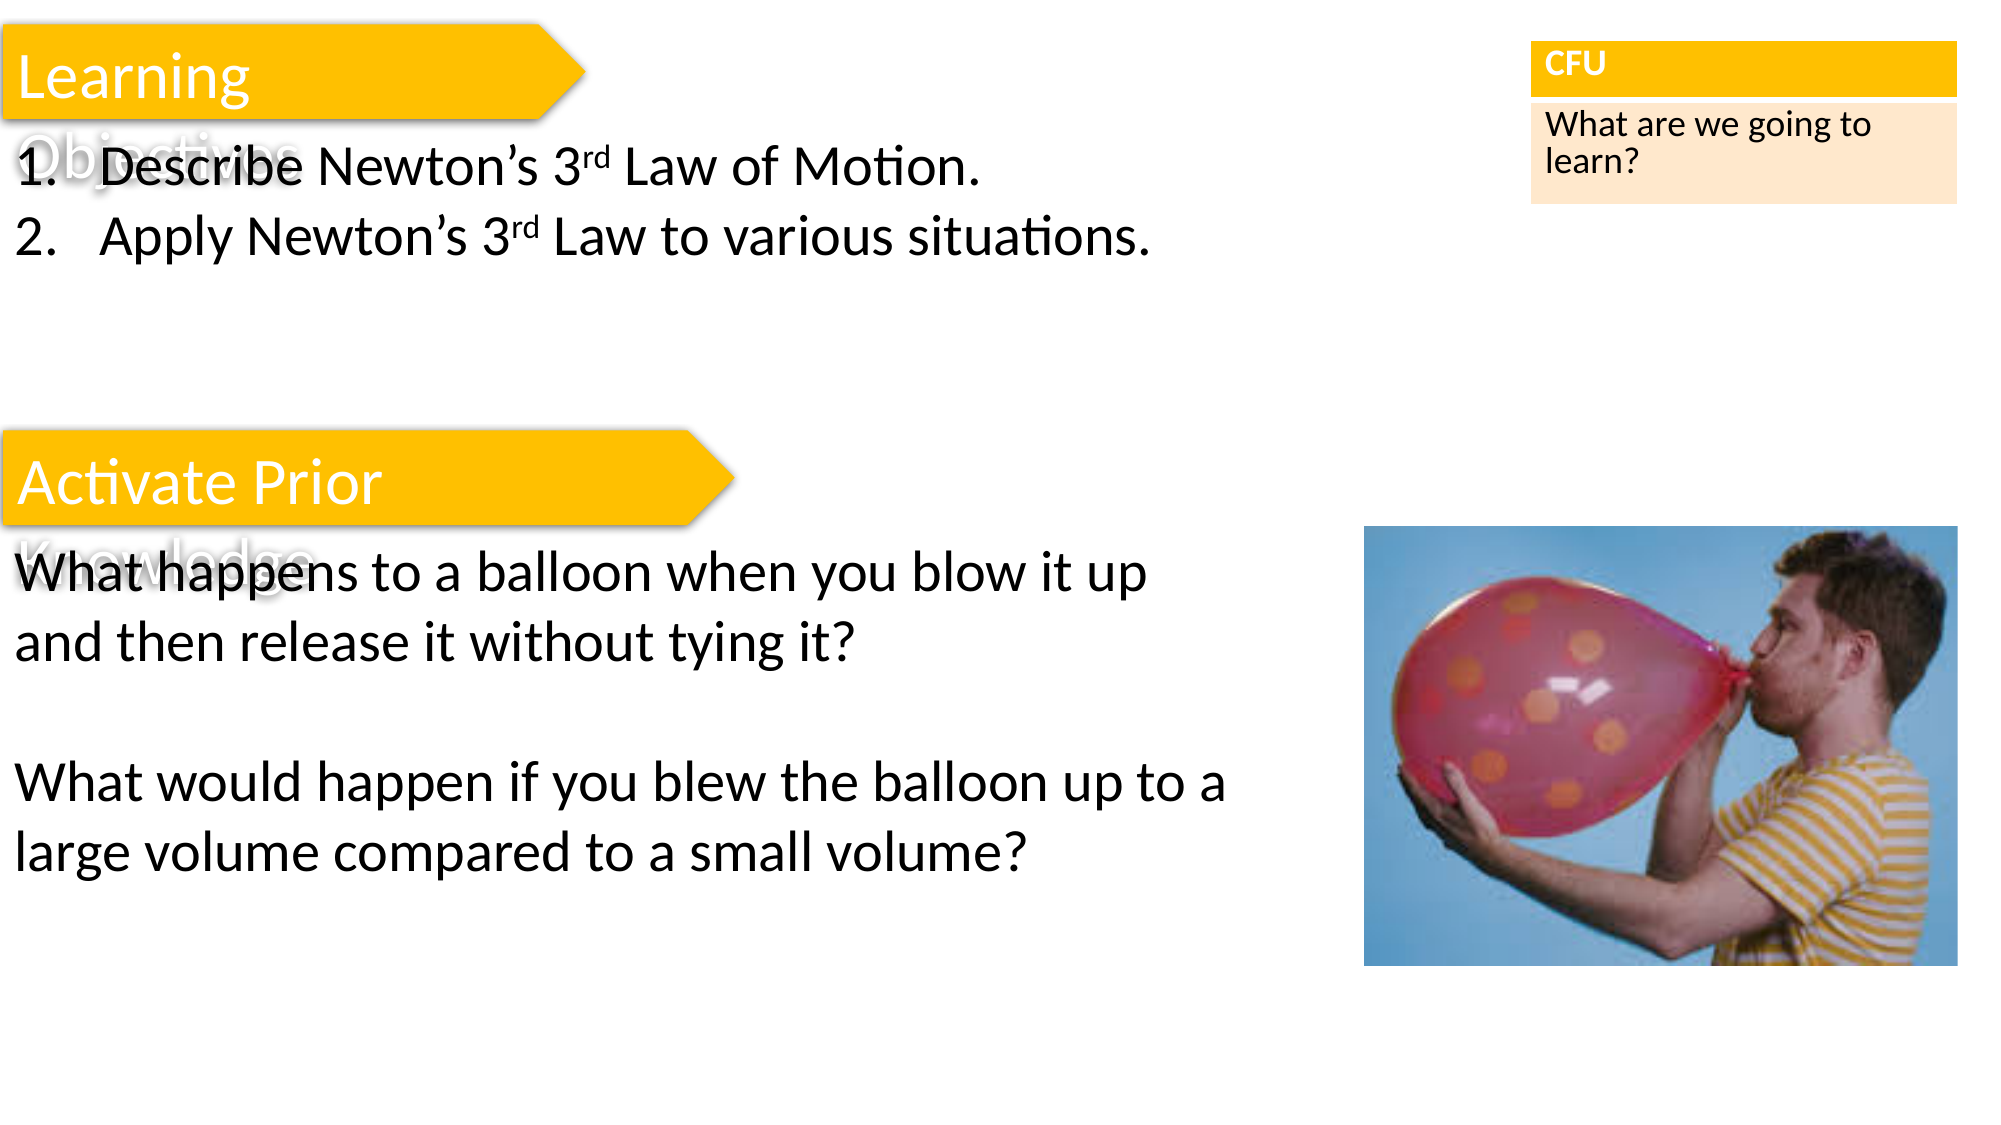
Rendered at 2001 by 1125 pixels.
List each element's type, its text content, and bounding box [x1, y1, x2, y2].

text_box What happens to a balloon when you blow it up and then release it without tying it? What would happen if you blew the balloon up to a large volume compared to a small volume? [0, 526, 1249, 891]
table_header CFU [1531, 41, 1957, 97]
text_box Describe Newton’s 3rd Law of Motion. Apply Newton’s 3rd Law to various situations. [0, 120, 1232, 275]
picture [1363, 526, 1958, 966]
text_box Activate Prior Knowledge [3, 430, 735, 526]
text_box Learning Objectives [3, 24, 586, 119]
table_cell What are we going to learn? [1531, 103, 1957, 204]
